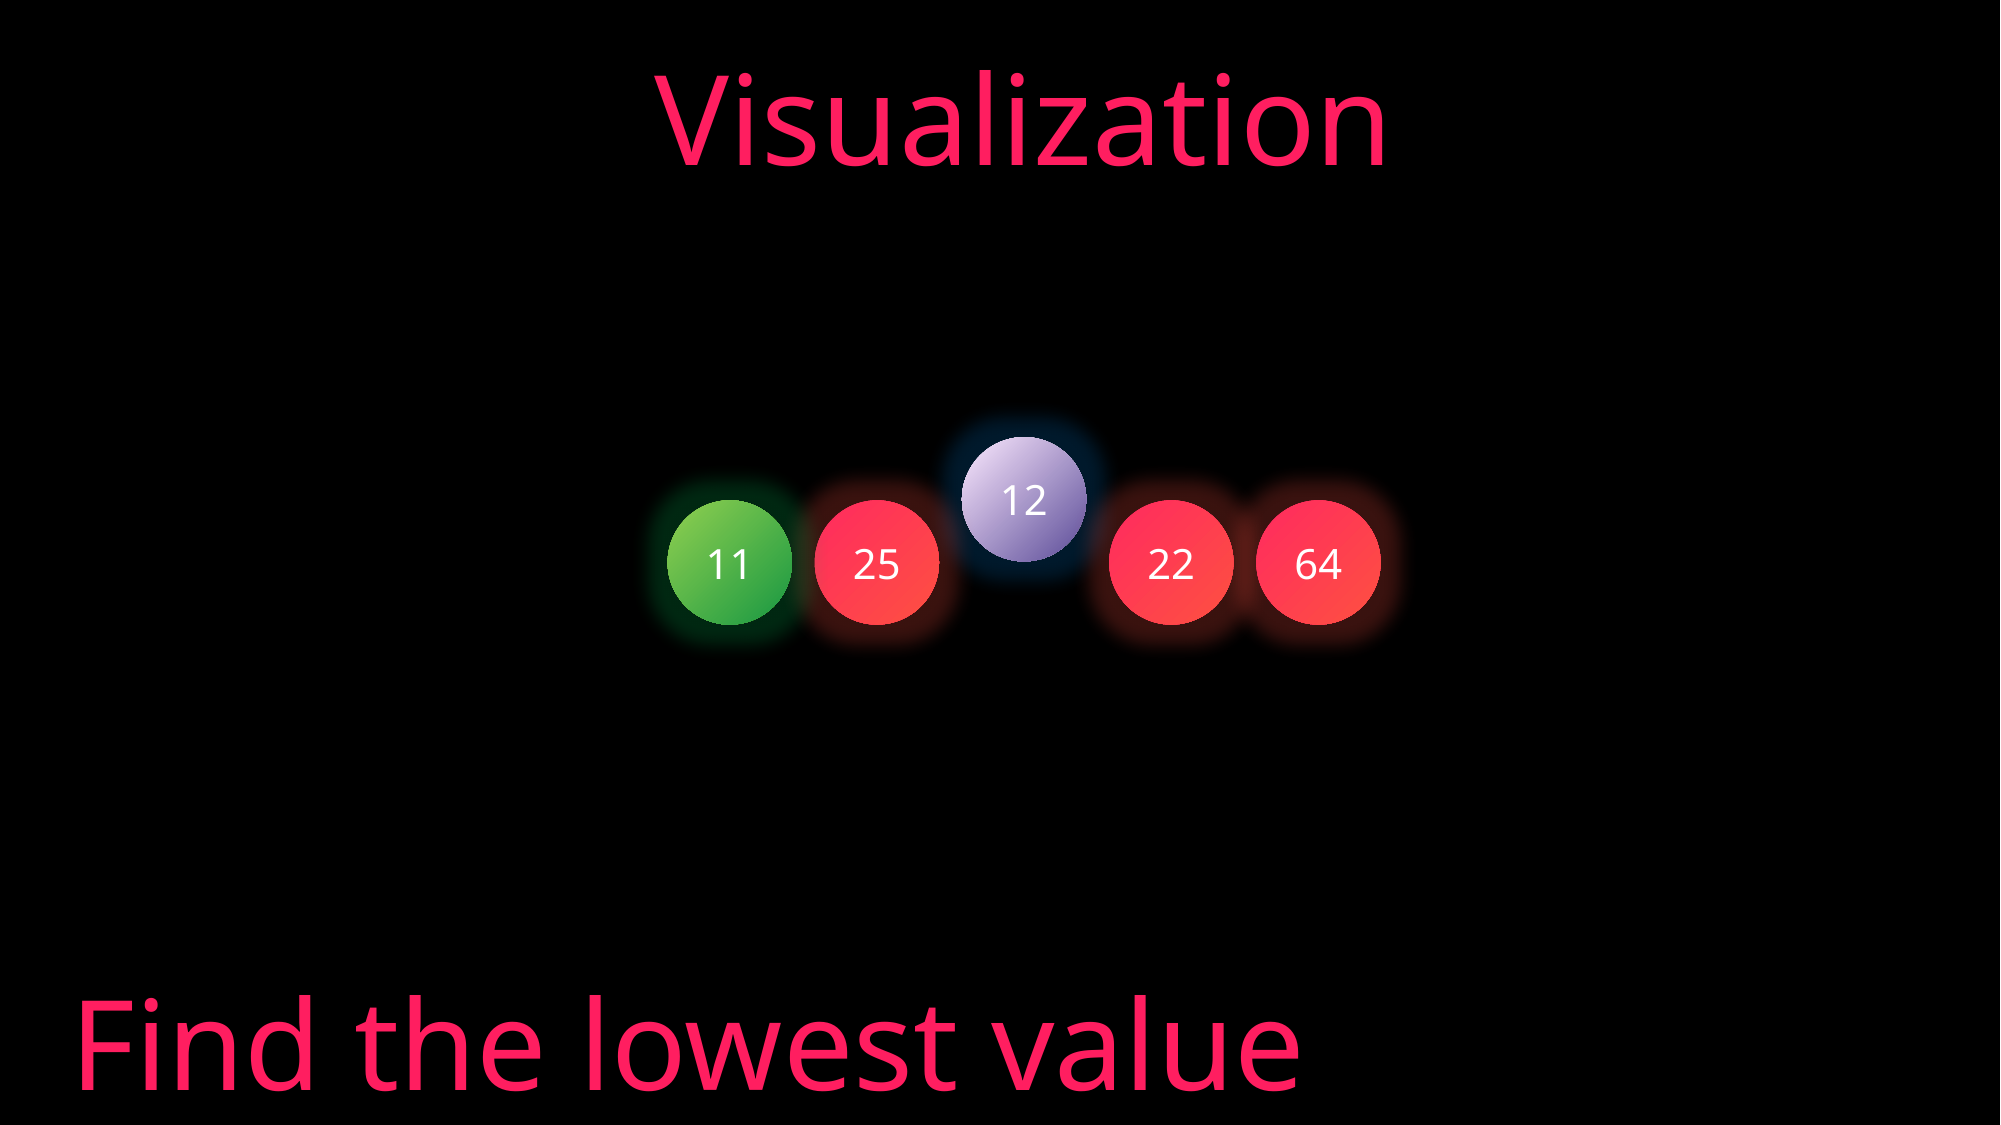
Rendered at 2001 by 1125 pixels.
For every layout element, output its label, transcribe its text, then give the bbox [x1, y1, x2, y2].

text_box Visualization [639, 33, 1409, 199]
text_box 22 [1079, 509, 1087, 531]
text_box 25 [822, 499, 941, 626]
text_box 22 [1108, 499, 1227, 626]
text_box 11 [666, 499, 793, 626]
text_box 64 [1255, 499, 1382, 626]
text_box 22 [961, 508, 970, 532]
text_box 25 [1226, 532, 1232, 593]
text_box Find the lowest value [55, 958, 1321, 1124]
text_box 12 [960, 436, 1088, 563]
